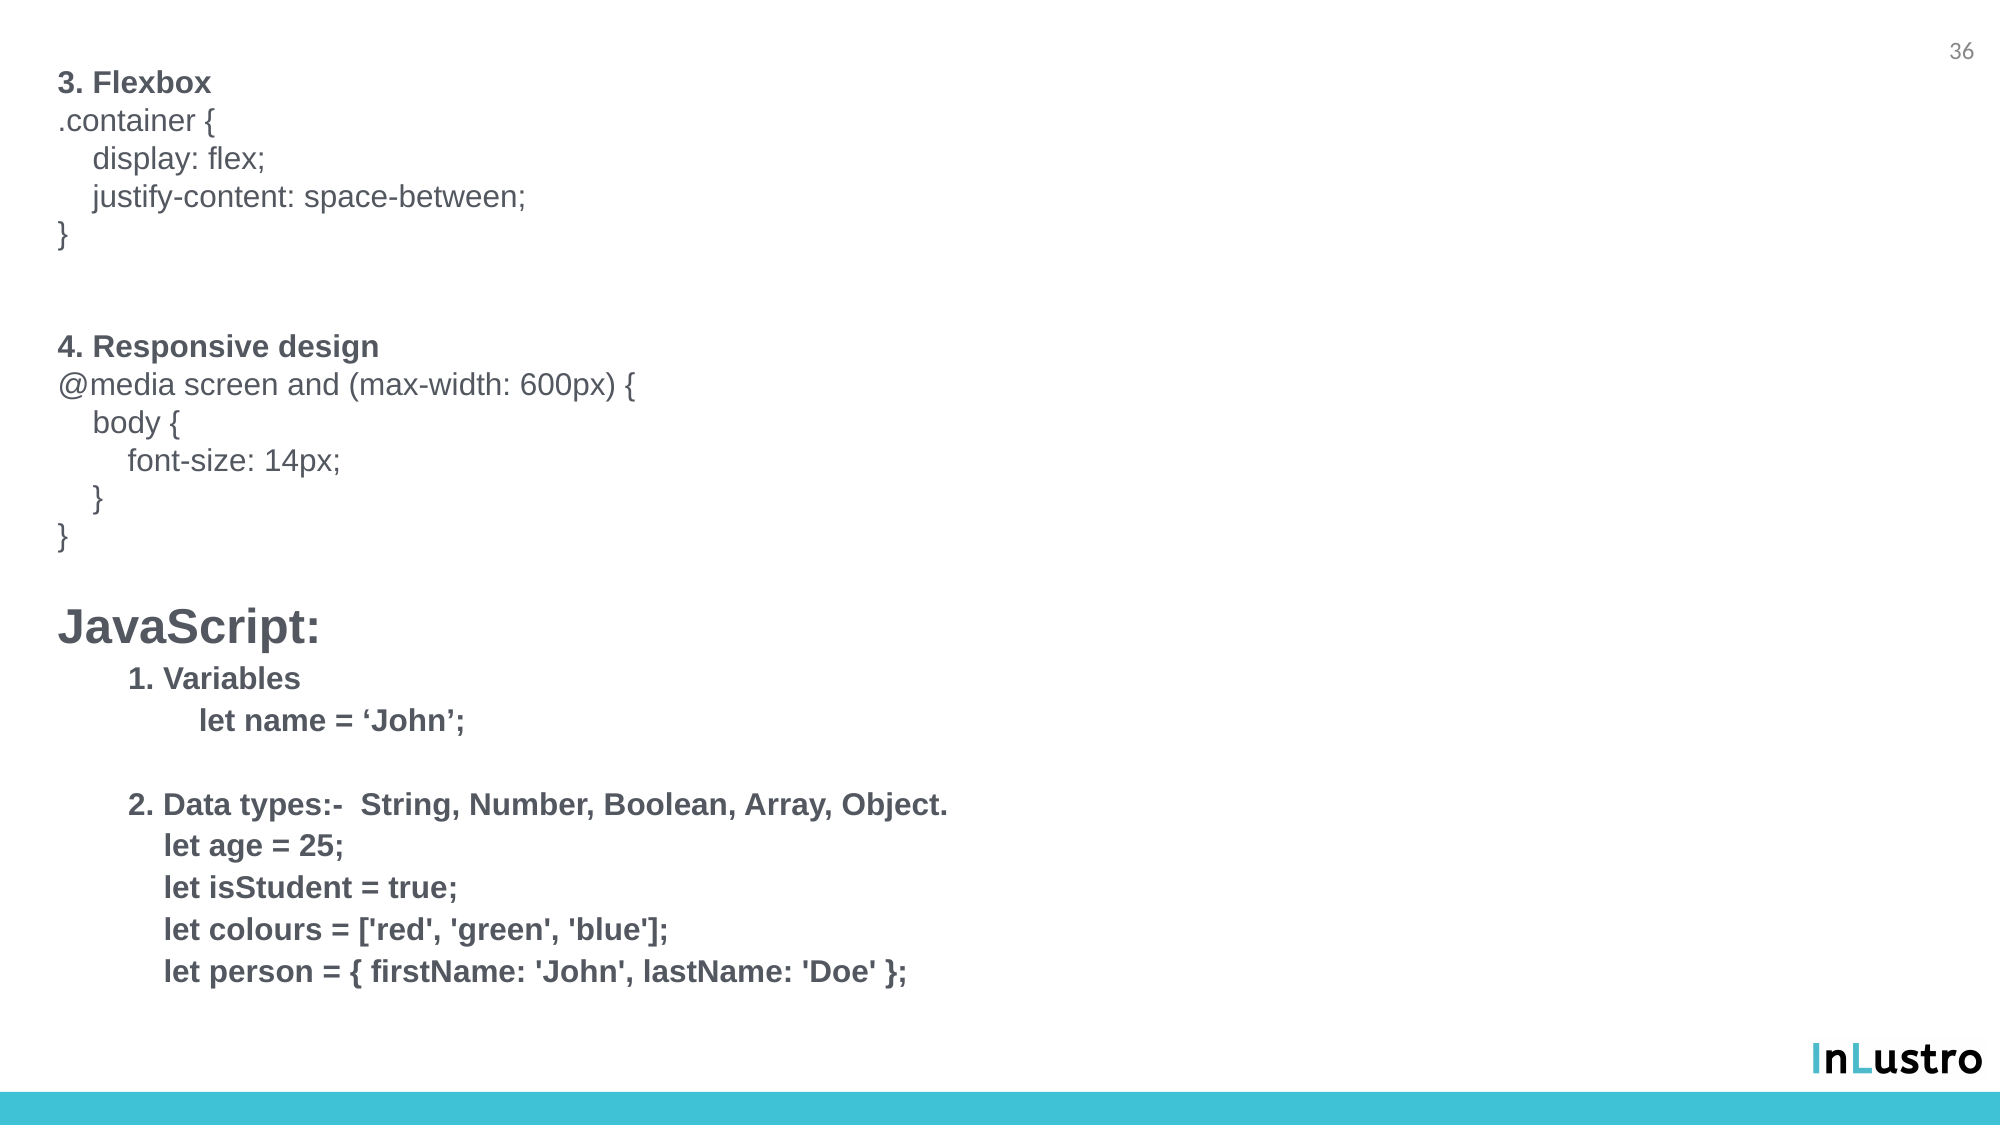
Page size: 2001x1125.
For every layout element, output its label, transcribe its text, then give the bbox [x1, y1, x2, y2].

list 3. Flexbox .container { display: flex; justify-content: space-between; } 4. Responsive design @media screen and (max-width: 600px) { body { font-size: 14px; } } JavaScript: 1. Variables let name = ‘John’; 2. Data types:- String, Number, Boolean, Array, Object. let age = 25; let isStudent = true; let colours = ['red', 'green', 'blue']; let person = { firstName: 'John', lastName: 'Doe' }; [48, 53, 1952, 1026]
slide_number 36 [1939, 28, 1983, 71]
picture [1806, 1037, 1987, 1080]
